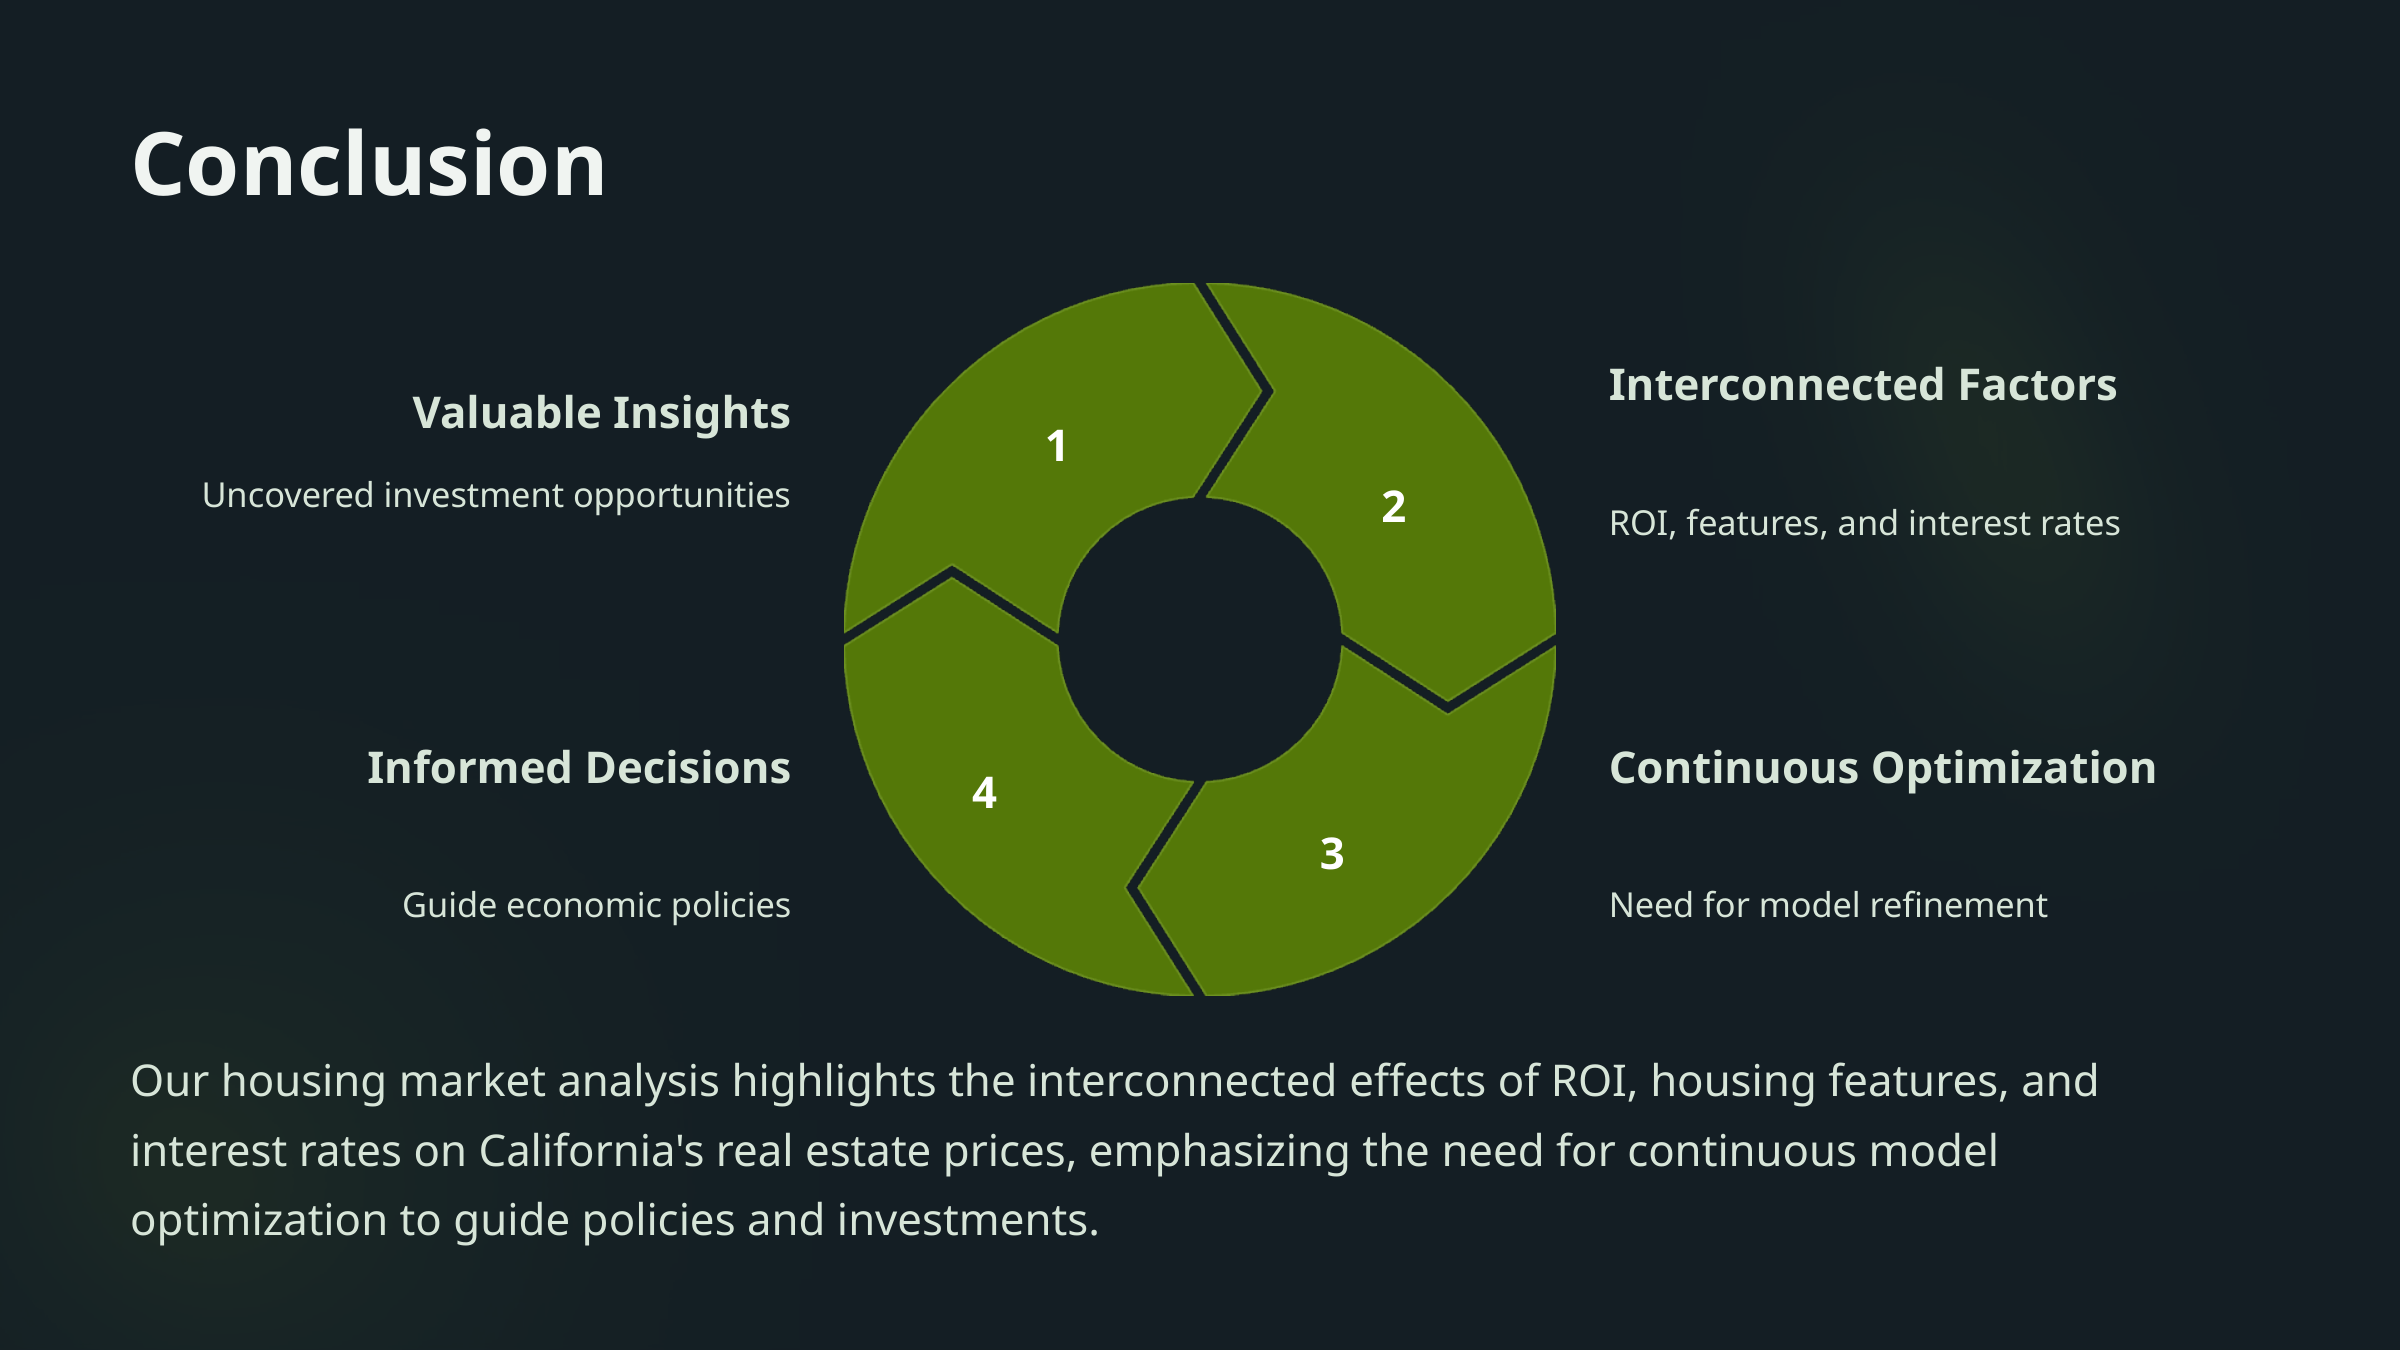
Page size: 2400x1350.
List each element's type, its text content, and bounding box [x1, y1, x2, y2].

text_box Continuous Optimization [1608, 736, 2270, 847]
text_box ROI, features, and interest rates [1608, 486, 2270, 543]
text_box Informed Decisions [130, 736, 792, 847]
text_box Valuable Insights [200, 382, 792, 438]
text_box Uncovered investment opportunities [130, 458, 792, 515]
text_box Conclusion [130, 102, 1014, 214]
text_box Guide economic policies [130, 868, 792, 925]
picture [844, 283, 1556, 996]
text_box Need for model refinement [1608, 868, 2270, 925]
text_box Interconnected Factors [1608, 354, 2270, 465]
text_box Our housing market analysis highlights the interconnected effects of ROI, housing features, and interest rates on California's real estate prices, emphasizing the need for continuous model optimization to guide policies and investments. [130, 1035, 2270, 1248]
